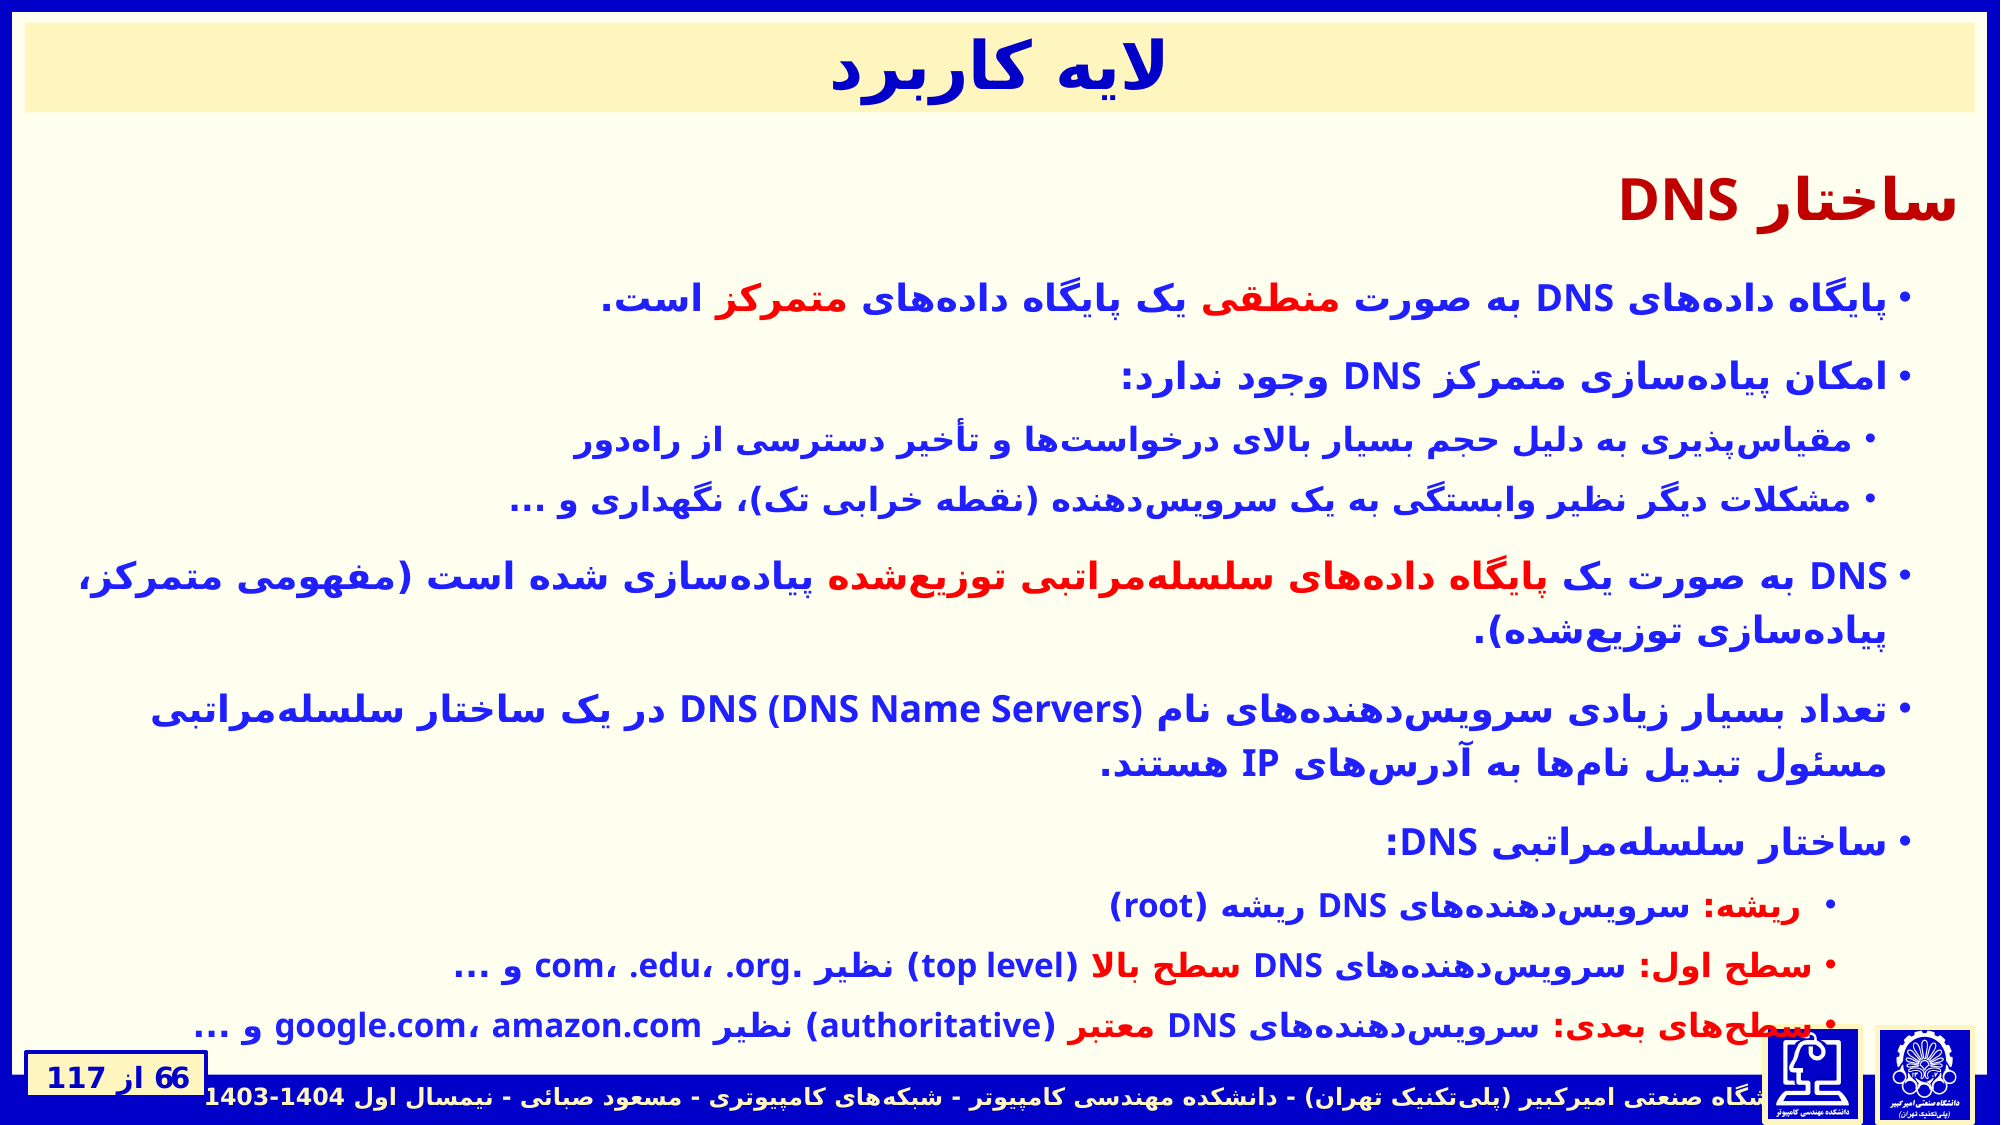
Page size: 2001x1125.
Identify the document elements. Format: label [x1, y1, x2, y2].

text_box [0, 0, 2000, 1125]
